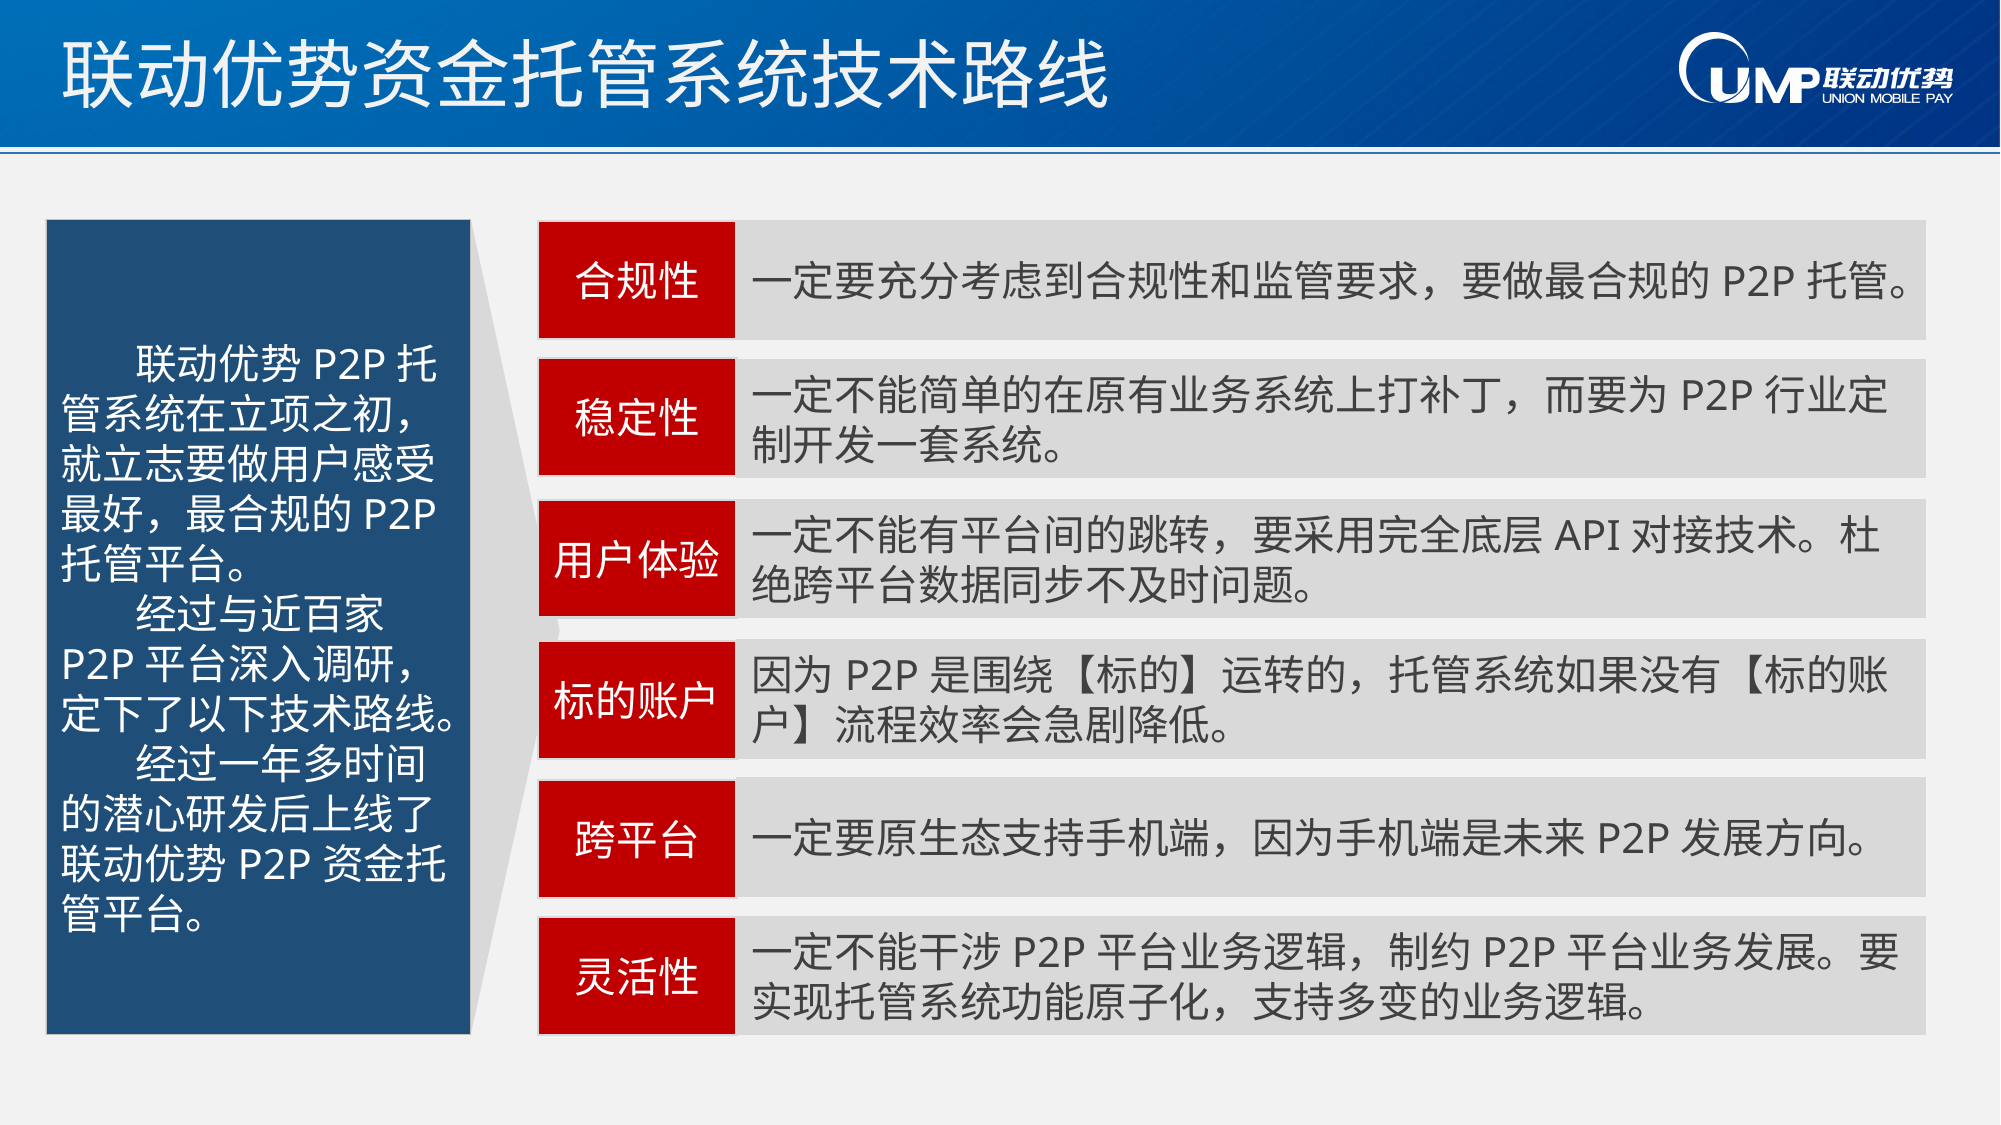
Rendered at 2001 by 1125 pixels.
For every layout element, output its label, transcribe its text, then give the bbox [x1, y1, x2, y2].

text_box 一定不能简单的在原有业务系统上打补丁，而要为P2P行业定制开发一套系统。 [736, 359, 1926, 478]
text_box 一定要充分考虑到合规性和监管要求，要做最合规的P2P托管。 [738, 220, 1926, 340]
title 联动优势资金托管系统技术路线 [45, 16, 1540, 140]
picture [0, 0, 2001, 147]
text_box 一定不能有平台间的跳转，要采用完全底层API对接技术。杜绝跨平台数据同步不及时问题。 [738, 499, 1926, 618]
text_box 一定不能干涉P2P平台业务逻辑，制约P2P平台业务发展。要实现托管系统功能原子化，支持多变的业务逻辑。 [738, 916, 1926, 1035]
text_box 合规性 [537, 220, 738, 340]
text_box 标的账户 [537, 640, 738, 760]
text_box 用户体验 [537, 499, 738, 619]
text_box 一定要原生态支持手机端，因为手机端是未来P2P发展方向。 [736, 777, 1926, 897]
text_box 跨平台 [537, 779, 738, 899]
text_box 因为P2P是围绕【标的】运转的，托管系统如果没有【标的账户】流程效率会急剧降低。 [736, 639, 1926, 759]
text_box 稳定性 [537, 357, 738, 477]
text_box [472, 224, 560, 1029]
text_box 灵活性 [537, 916, 738, 1036]
text_box 联动优势P2P托管系统在立项之初，就立志要做用户感受最好，最合规的P2P托管平台。 经过与近百家P2P平台深入调研，定下了以下技术路线。 经过一年多时间的潜心研发后上线了联动优势P2P资金托管平台。 [45, 218, 472, 1035]
